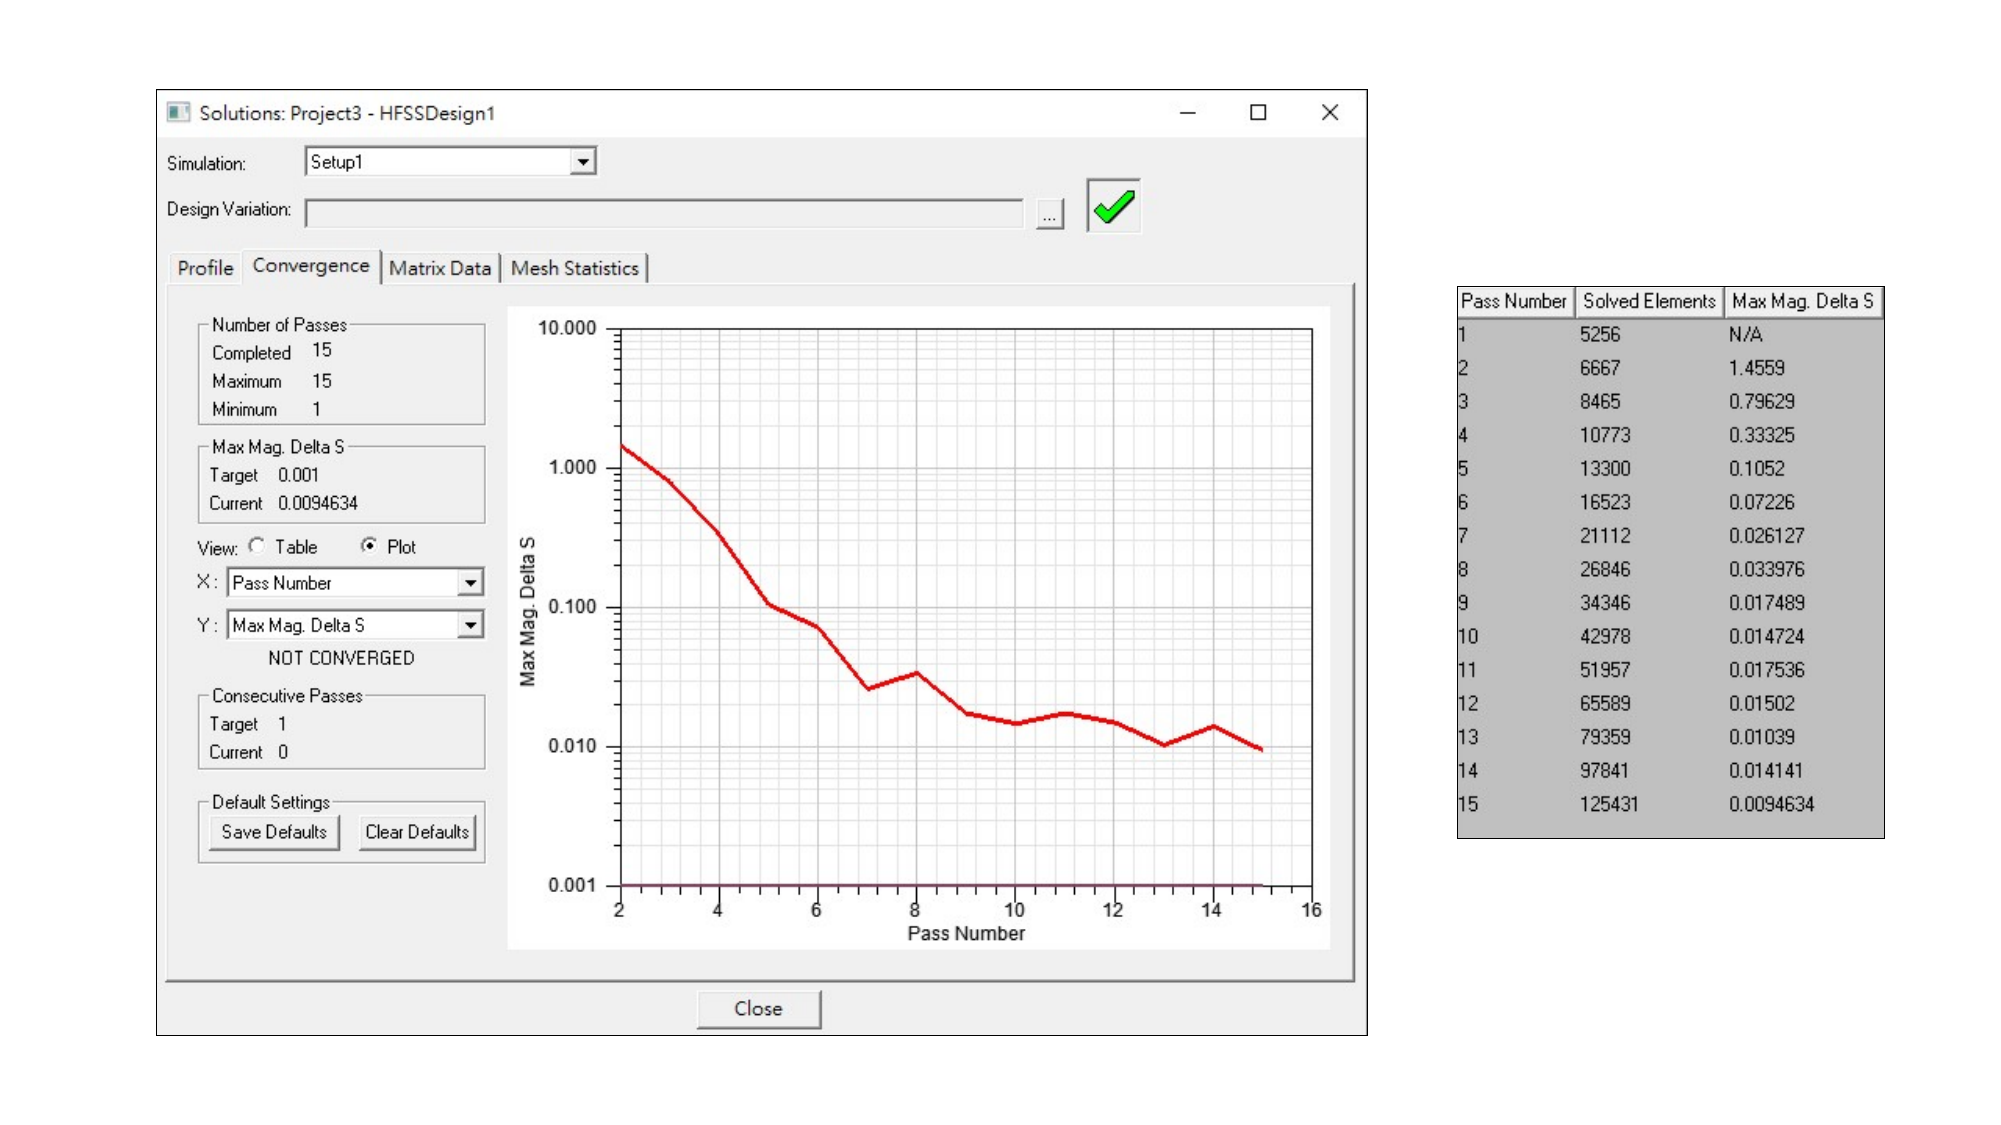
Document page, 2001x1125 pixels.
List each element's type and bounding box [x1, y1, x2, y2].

picture [155, 89, 1368, 1036]
picture [1456, 286, 1885, 839]
